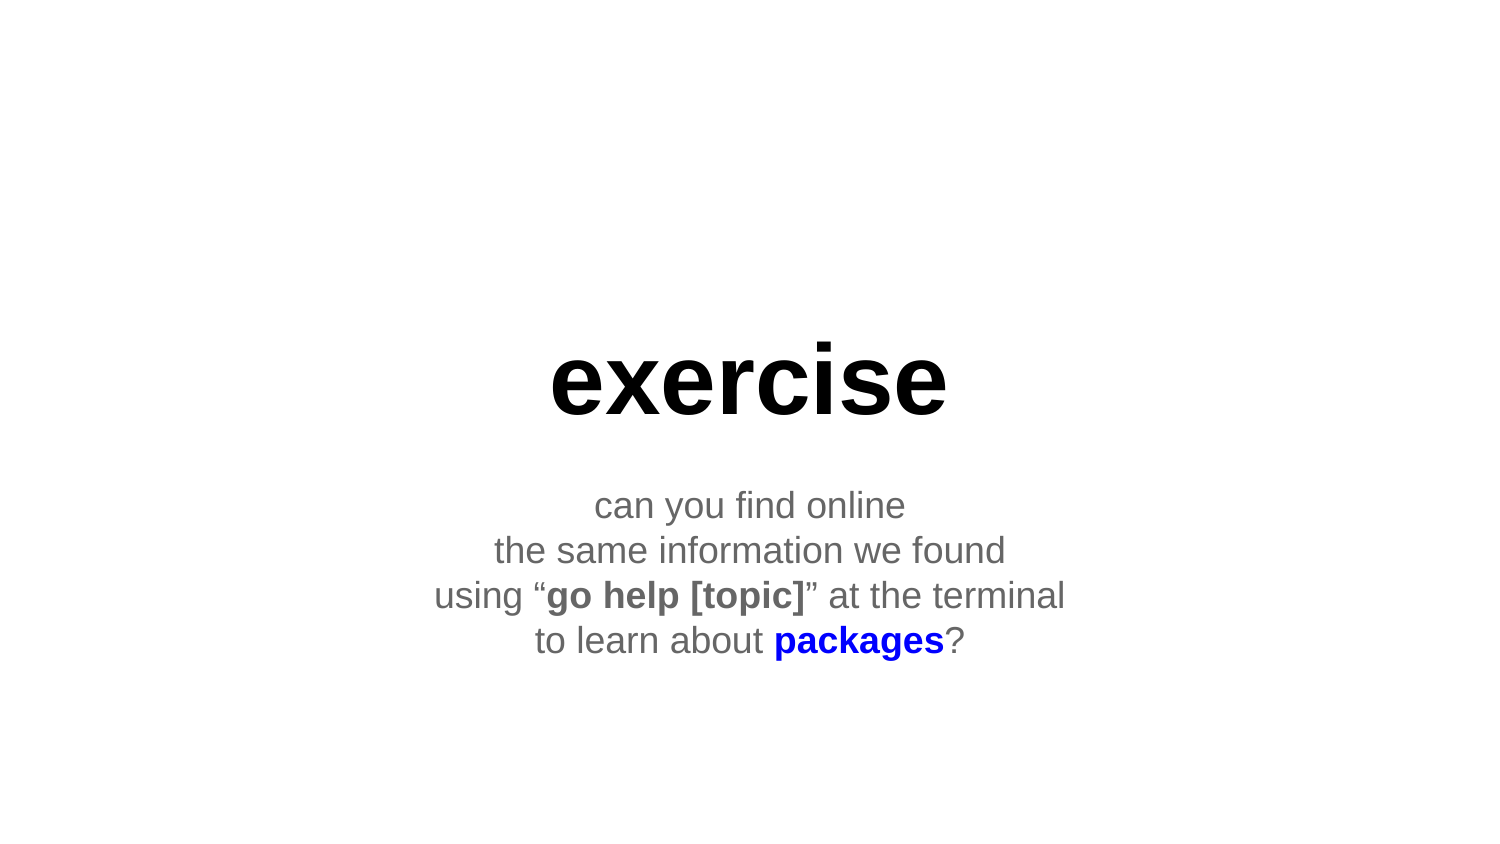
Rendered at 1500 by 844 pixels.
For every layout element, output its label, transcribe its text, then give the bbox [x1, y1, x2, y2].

title exercise [112, 259, 1388, 450]
subtitle can you find online the same information we found using “go help [topic]” at the terminal to learn about packages? [112, 465, 1388, 810]
